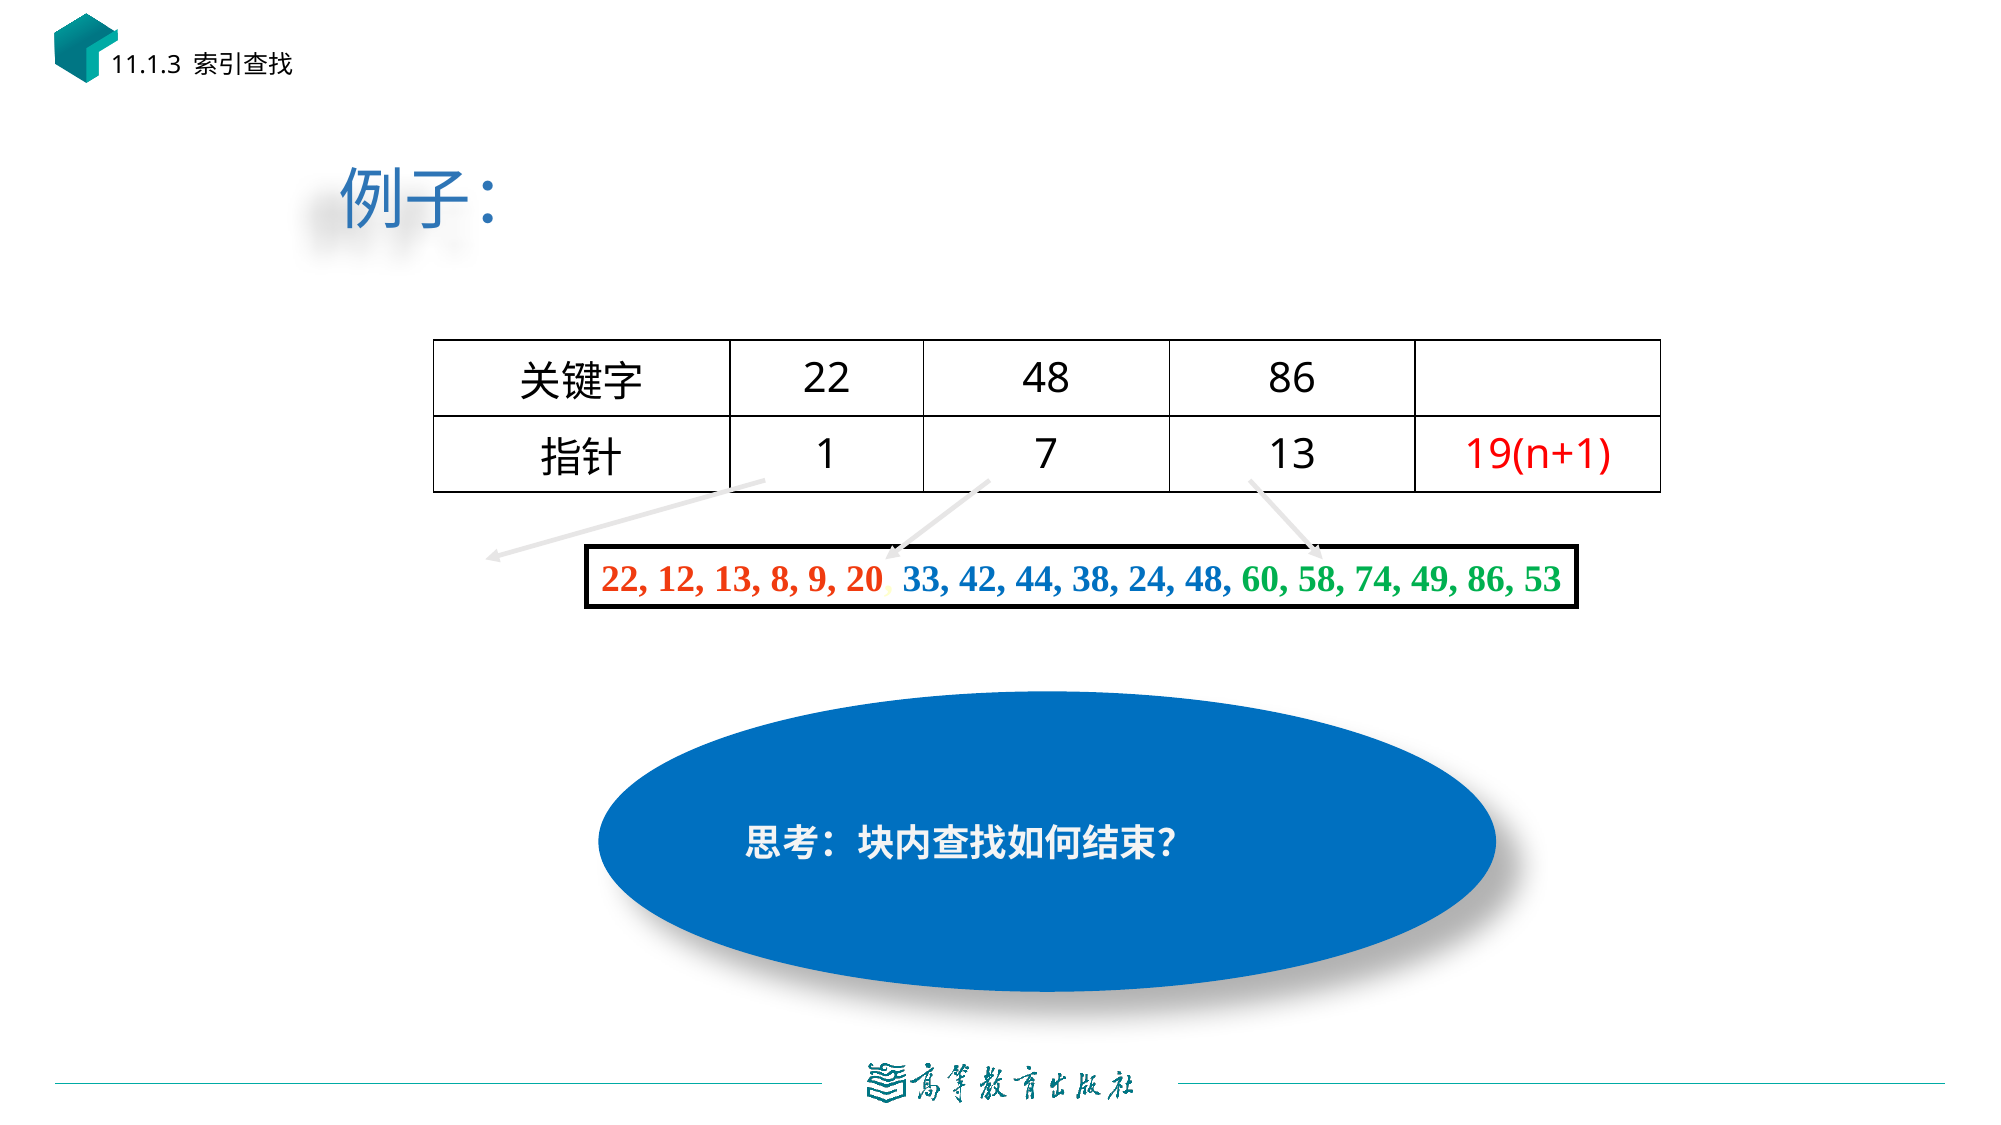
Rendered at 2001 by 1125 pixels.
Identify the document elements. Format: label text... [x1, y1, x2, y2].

table_cell 指针 [434, 417, 729, 491]
table_header [1416, 341, 1660, 415]
list 例子： [0, 192, 846, 246]
table_header 48 [924, 341, 1169, 415]
picture [867, 1063, 1133, 1103]
table_header 关键字 [434, 341, 729, 415]
table_cell 13 [1170, 417, 1414, 491]
table_header 86 [1170, 341, 1414, 415]
text_box [485, 480, 766, 562]
text_box [1249, 480, 1323, 560]
table_cell 1 [731, 417, 923, 491]
table_cell 7 [924, 417, 1169, 491]
subtitle 11.1.3 索引查找 [95, 44, 894, 99]
table_cell 19(n+1) [1416, 417, 1660, 491]
text_box 思考：块内查找如何结束？ [597, 690, 1498, 993]
text_box 22, 12, 13, 8, 9, 20, 33, 42, 44, 38, 24, 48, 60, 58, 74, 49, 86, 53 [586, 546, 1577, 607]
text_box [885, 480, 990, 560]
table_header 22 [731, 341, 923, 415]
